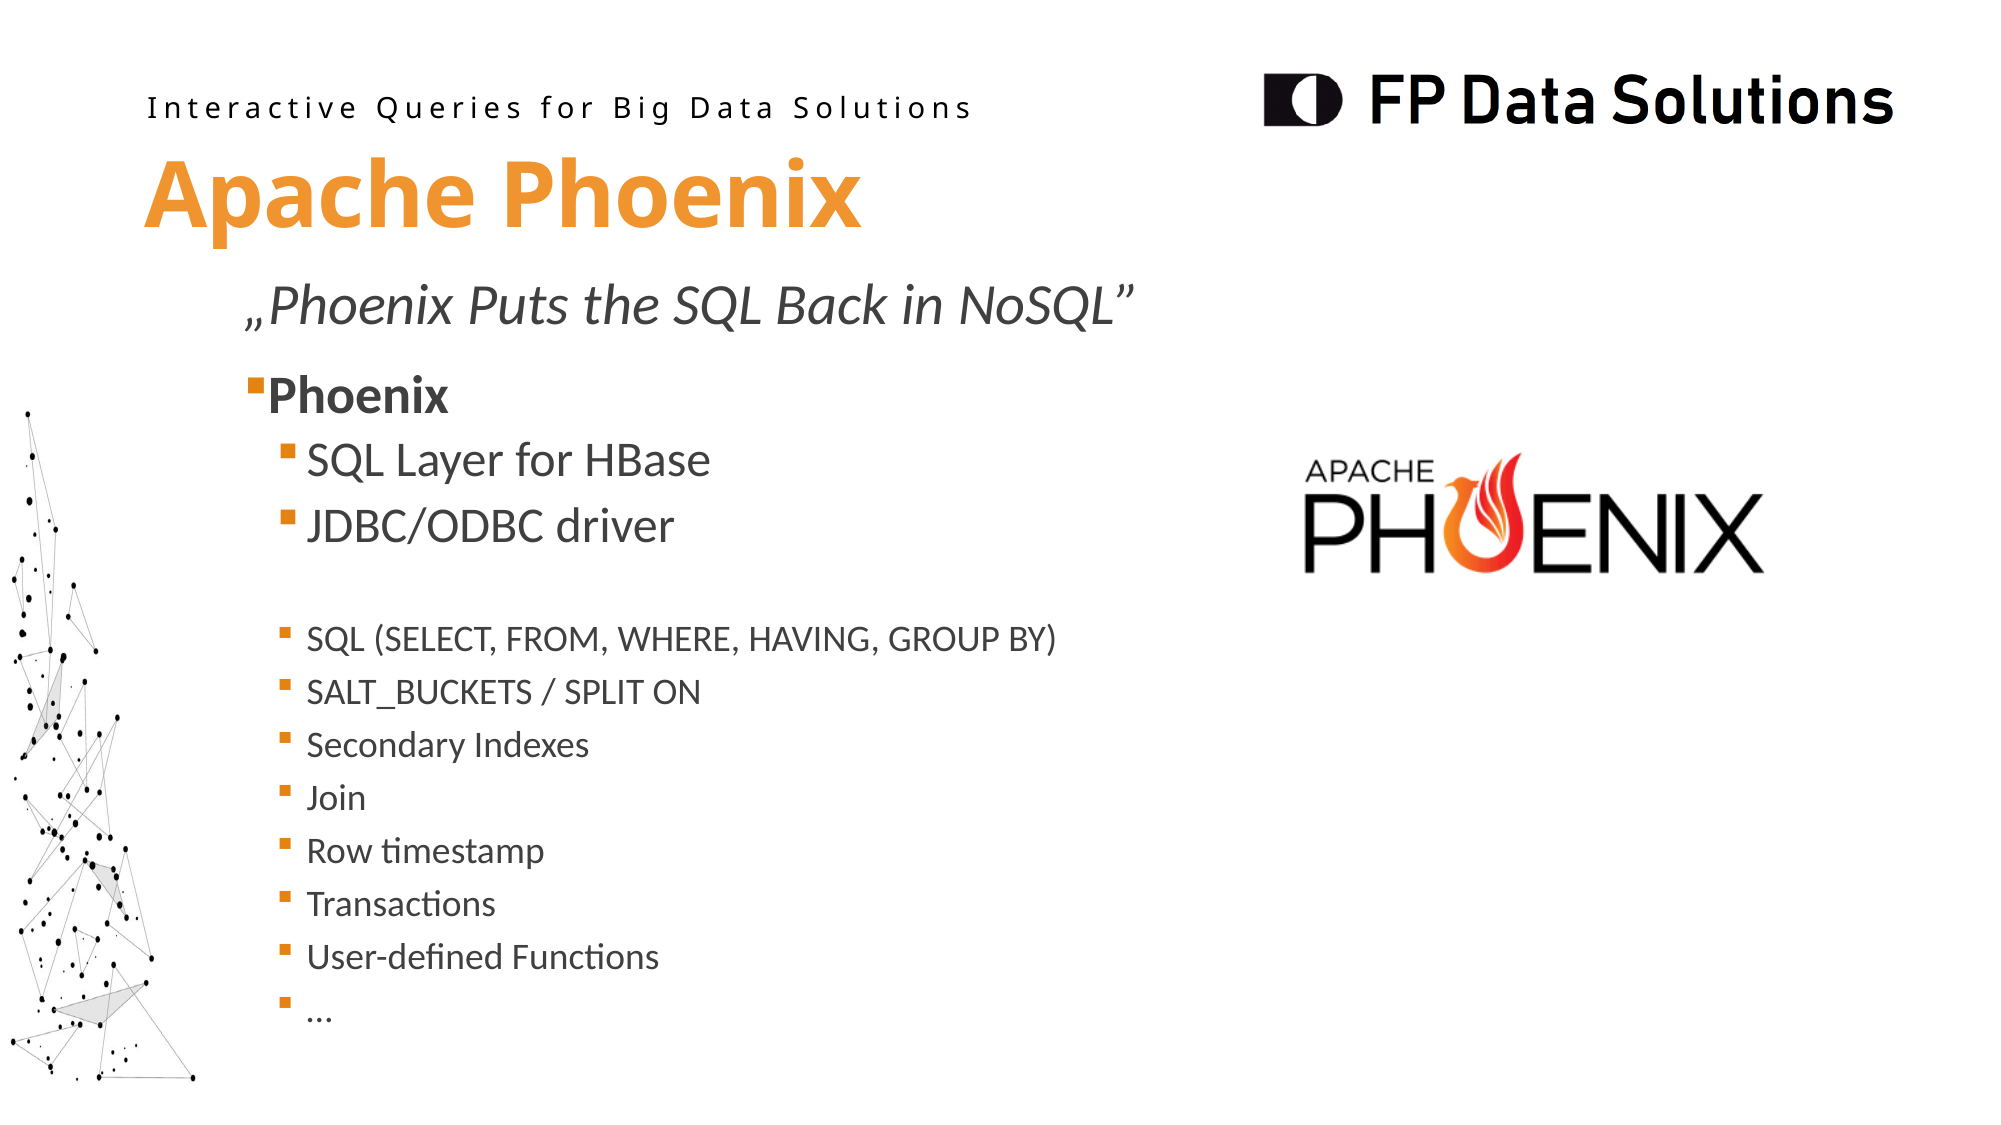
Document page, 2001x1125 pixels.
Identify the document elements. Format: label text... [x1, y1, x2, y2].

list Apache Phoenix [129, 140, 894, 298]
picture [1257, 64, 1898, 133]
picture [0, 398, 205, 1093]
text_box „Phoenix Puts the SQL Back in NoSQL” Phoenix SQL Layer for HBase JDBC/ODBC driver SQL (SELECT, FROM, WHERE, HAVING, GROUP BY) SALT_BUCKETS / SPLIT ON Secondary Indexes Join Row timestamp Transactions User-defined Functions … [228, 266, 1771, 1038]
picture [1298, 448, 1772, 577]
